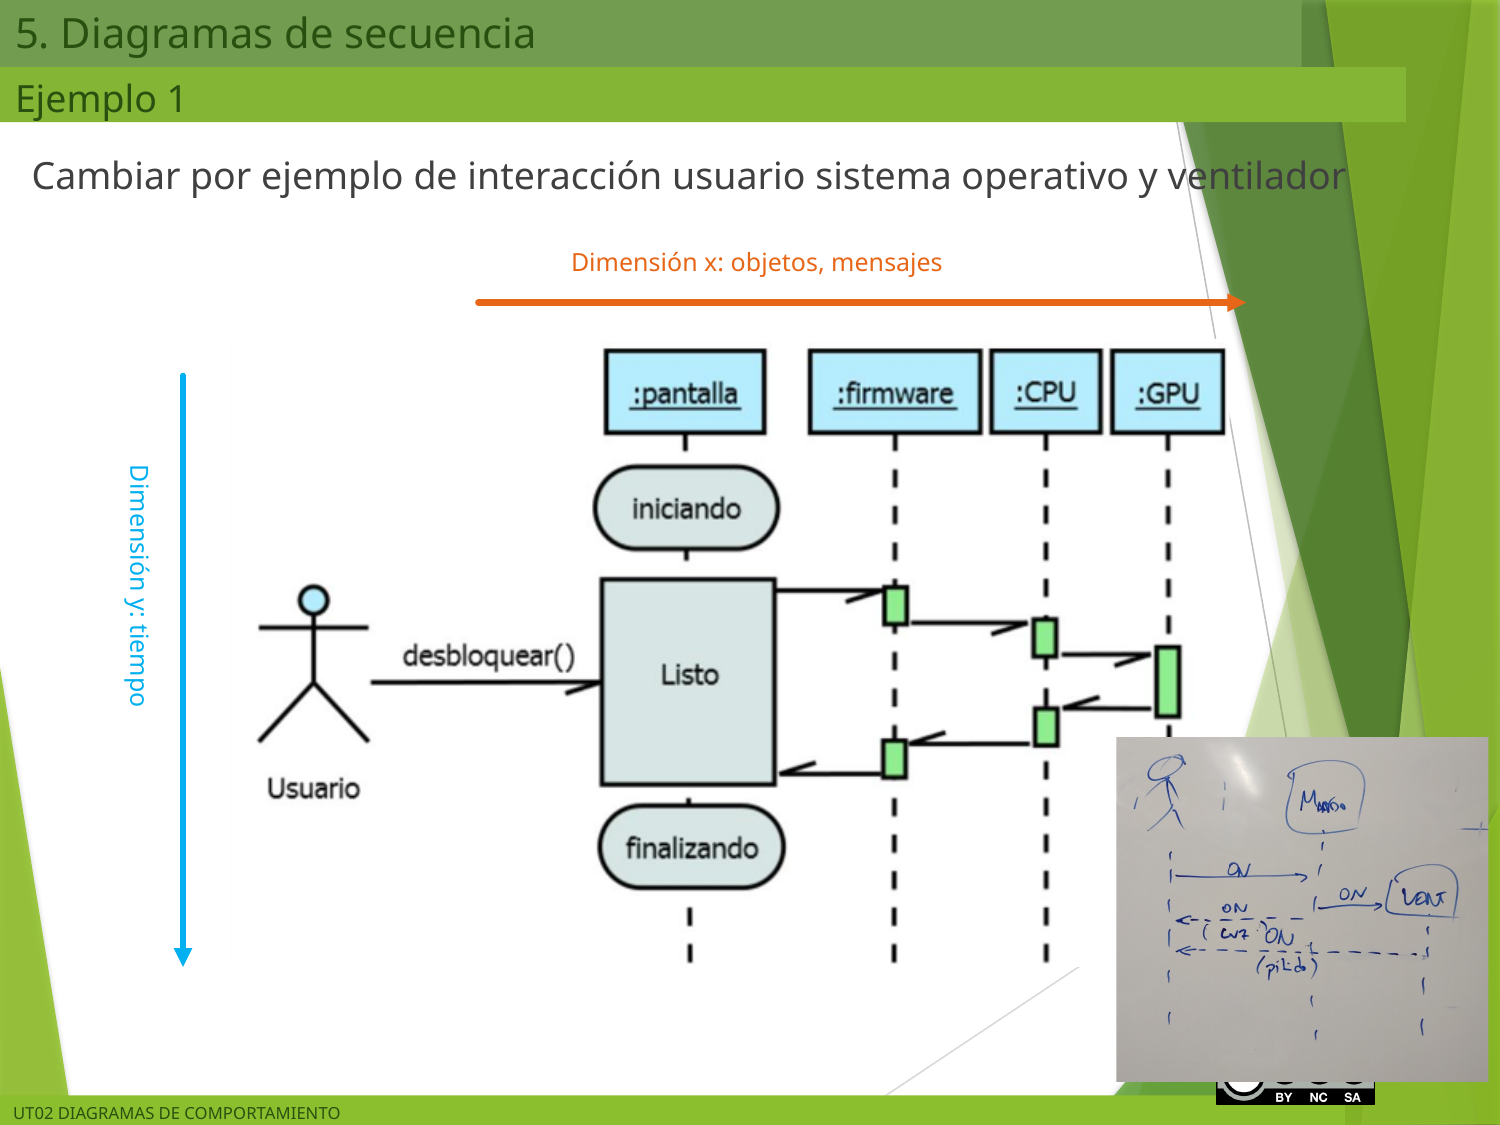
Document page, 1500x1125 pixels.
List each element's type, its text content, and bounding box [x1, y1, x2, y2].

picture [229, 339, 1489, 1105]
text_box Dimensión y: tiempo [118, 450, 163, 967]
list Cambiar por ejemplo de interacción usuario sistema operativo y ventilador [16, 144, 1445, 1082]
list Ejemplo 1 [0, 67, 1406, 123]
text_box Dimensión x: objetos, mensajes [556, 238, 1230, 284]
title 5. Diagramas de secuencia [0, 0, 1302, 67]
